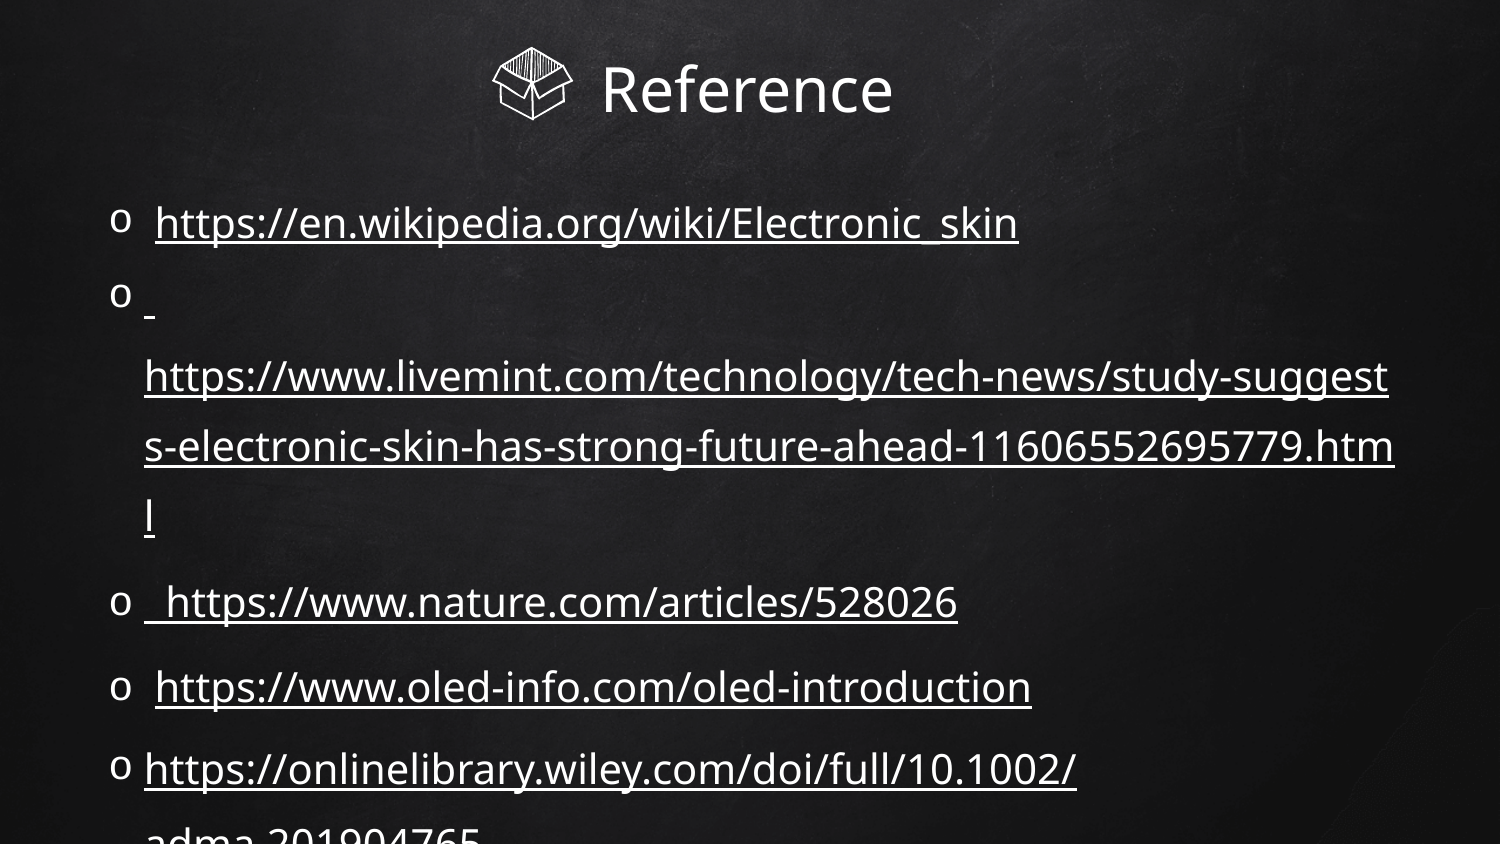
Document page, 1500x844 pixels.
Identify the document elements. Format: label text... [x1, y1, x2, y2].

text_box Reference [585, 35, 1055, 153]
text_box https://en.wikipedia.org/wiki/Electronic_skin https://www.livemint.com/technology/tech-news/study-suggests-electronic-skin-has-strong-future-ahead-11606552695779.html https://www.nature.com/articles/528026 https://www.oled-info.com/oled-introduction https://onlinelibrary.wiley.com/doi/full/10.1002/adma.201904765 [93, 164, 1418, 811]
picture [0, 0, 1500, 844]
text_box [492, 46, 574, 121]
